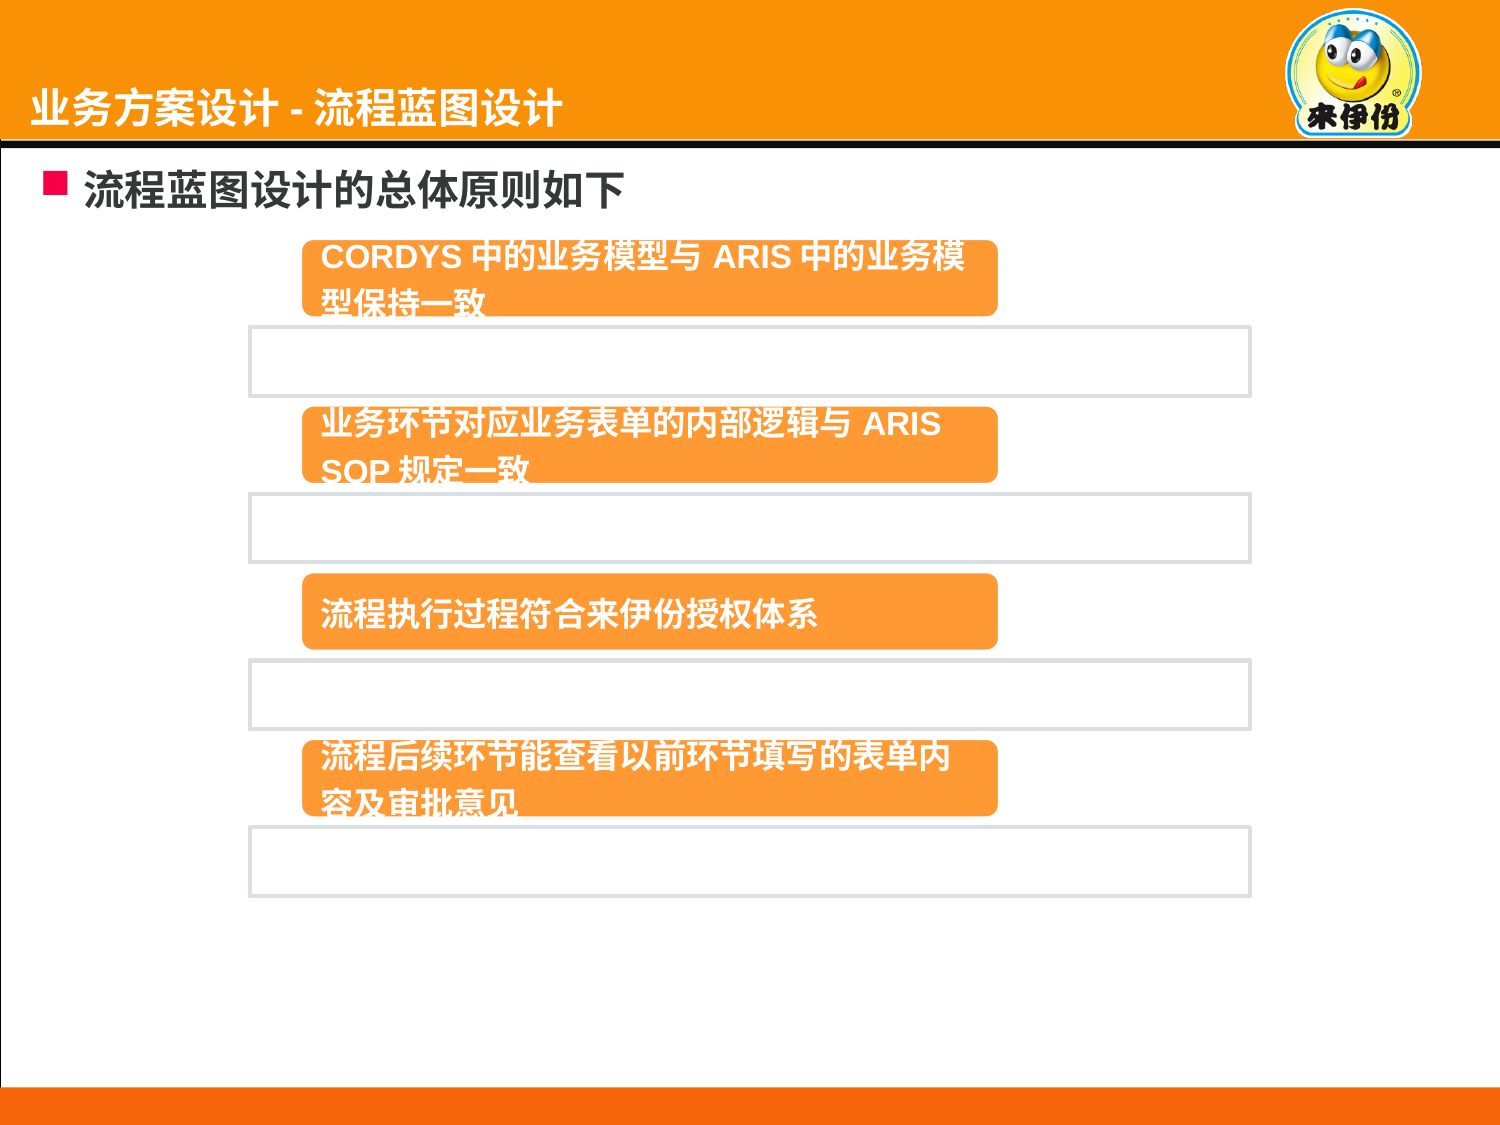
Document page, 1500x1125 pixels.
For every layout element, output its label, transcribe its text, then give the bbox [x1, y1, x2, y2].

list 流程蓝图设计的总体原则如下 [33, 157, 1469, 292]
title 业务方案设计-流程蓝图设计 [0, 51, 1220, 138]
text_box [249, 228, 1251, 897]
footer [0, 1086, 986, 1125]
picture [1277, 0, 1430, 142]
